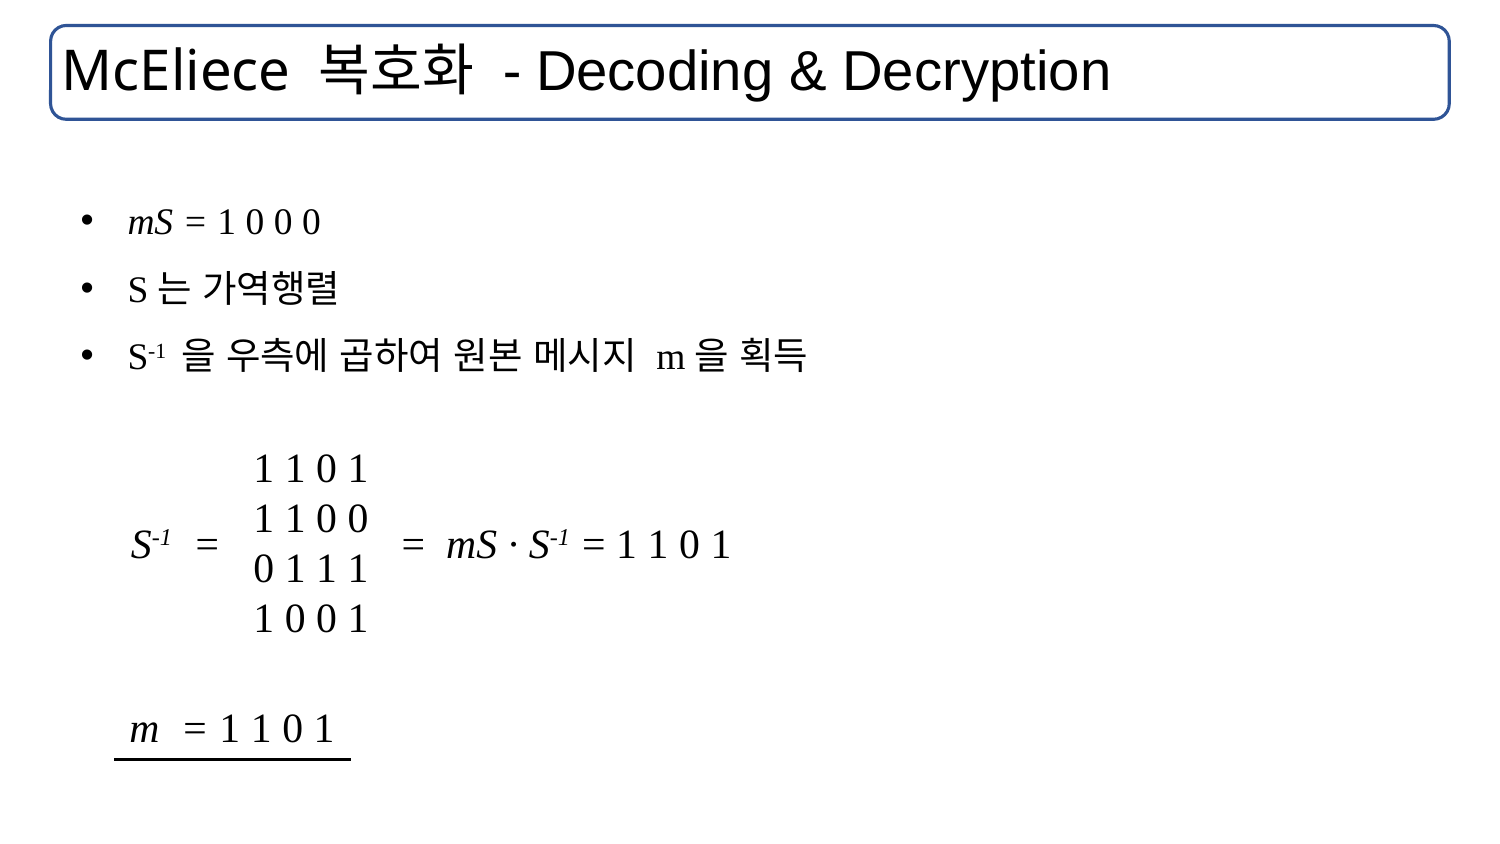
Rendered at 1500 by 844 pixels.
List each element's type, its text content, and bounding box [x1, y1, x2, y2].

title McEliece 복호화 - Decoding & Decryption [50, 25, 1450, 120]
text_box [113, 433, 751, 651]
text_box m = 1 1 0 1 [114, 693, 350, 758]
text_box mS = 1 0 0 0 S는 가역행렬 S-1 을 우측에 곱하여 원본 메시지 m을 획득 [65, 167, 824, 385]
